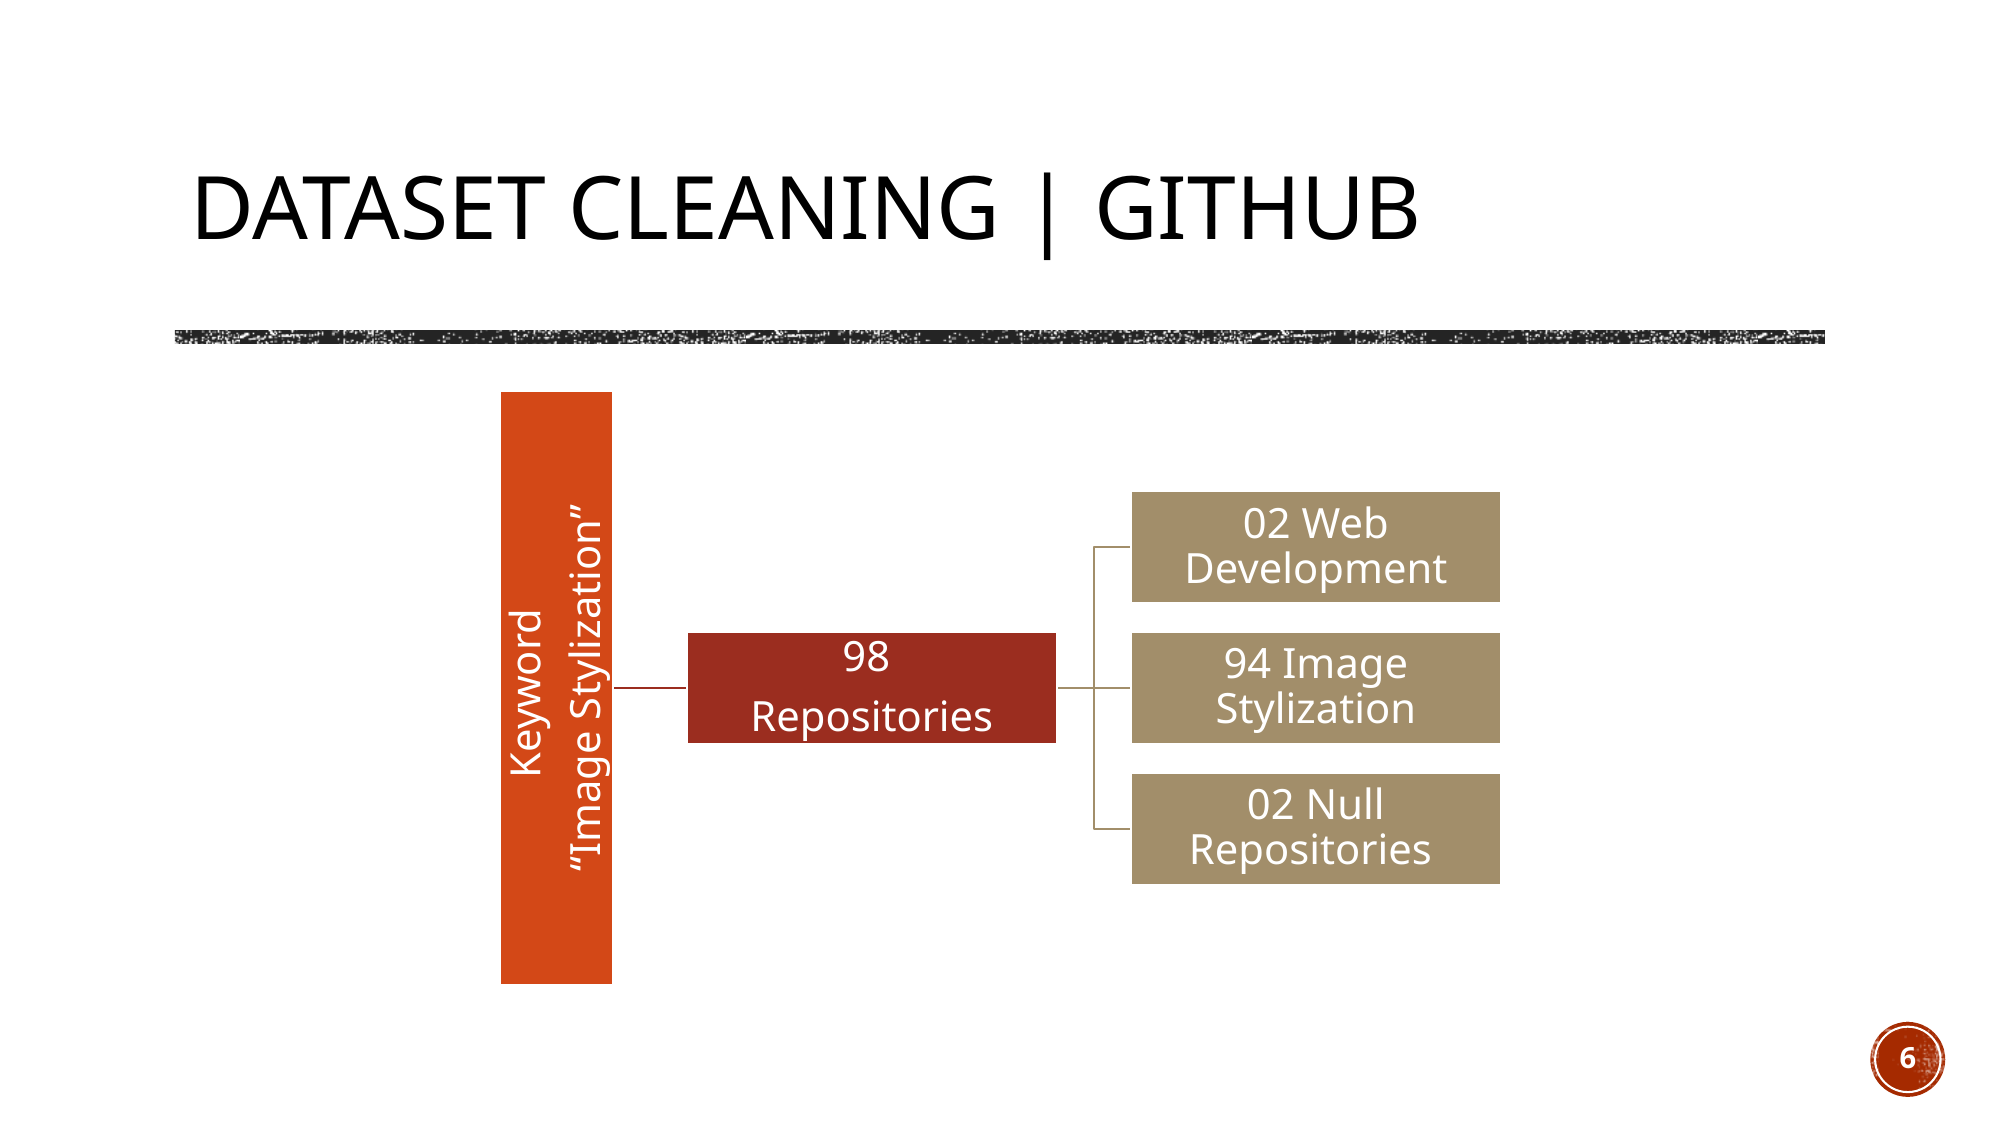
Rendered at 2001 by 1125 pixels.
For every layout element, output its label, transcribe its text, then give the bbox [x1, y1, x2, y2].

title Dataset cleaning | GitHub [175, 79, 1826, 329]
slide_number 6 [1855, 1028, 1961, 1089]
text_box [174, 329, 1826, 344]
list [176, 392, 1824, 984]
